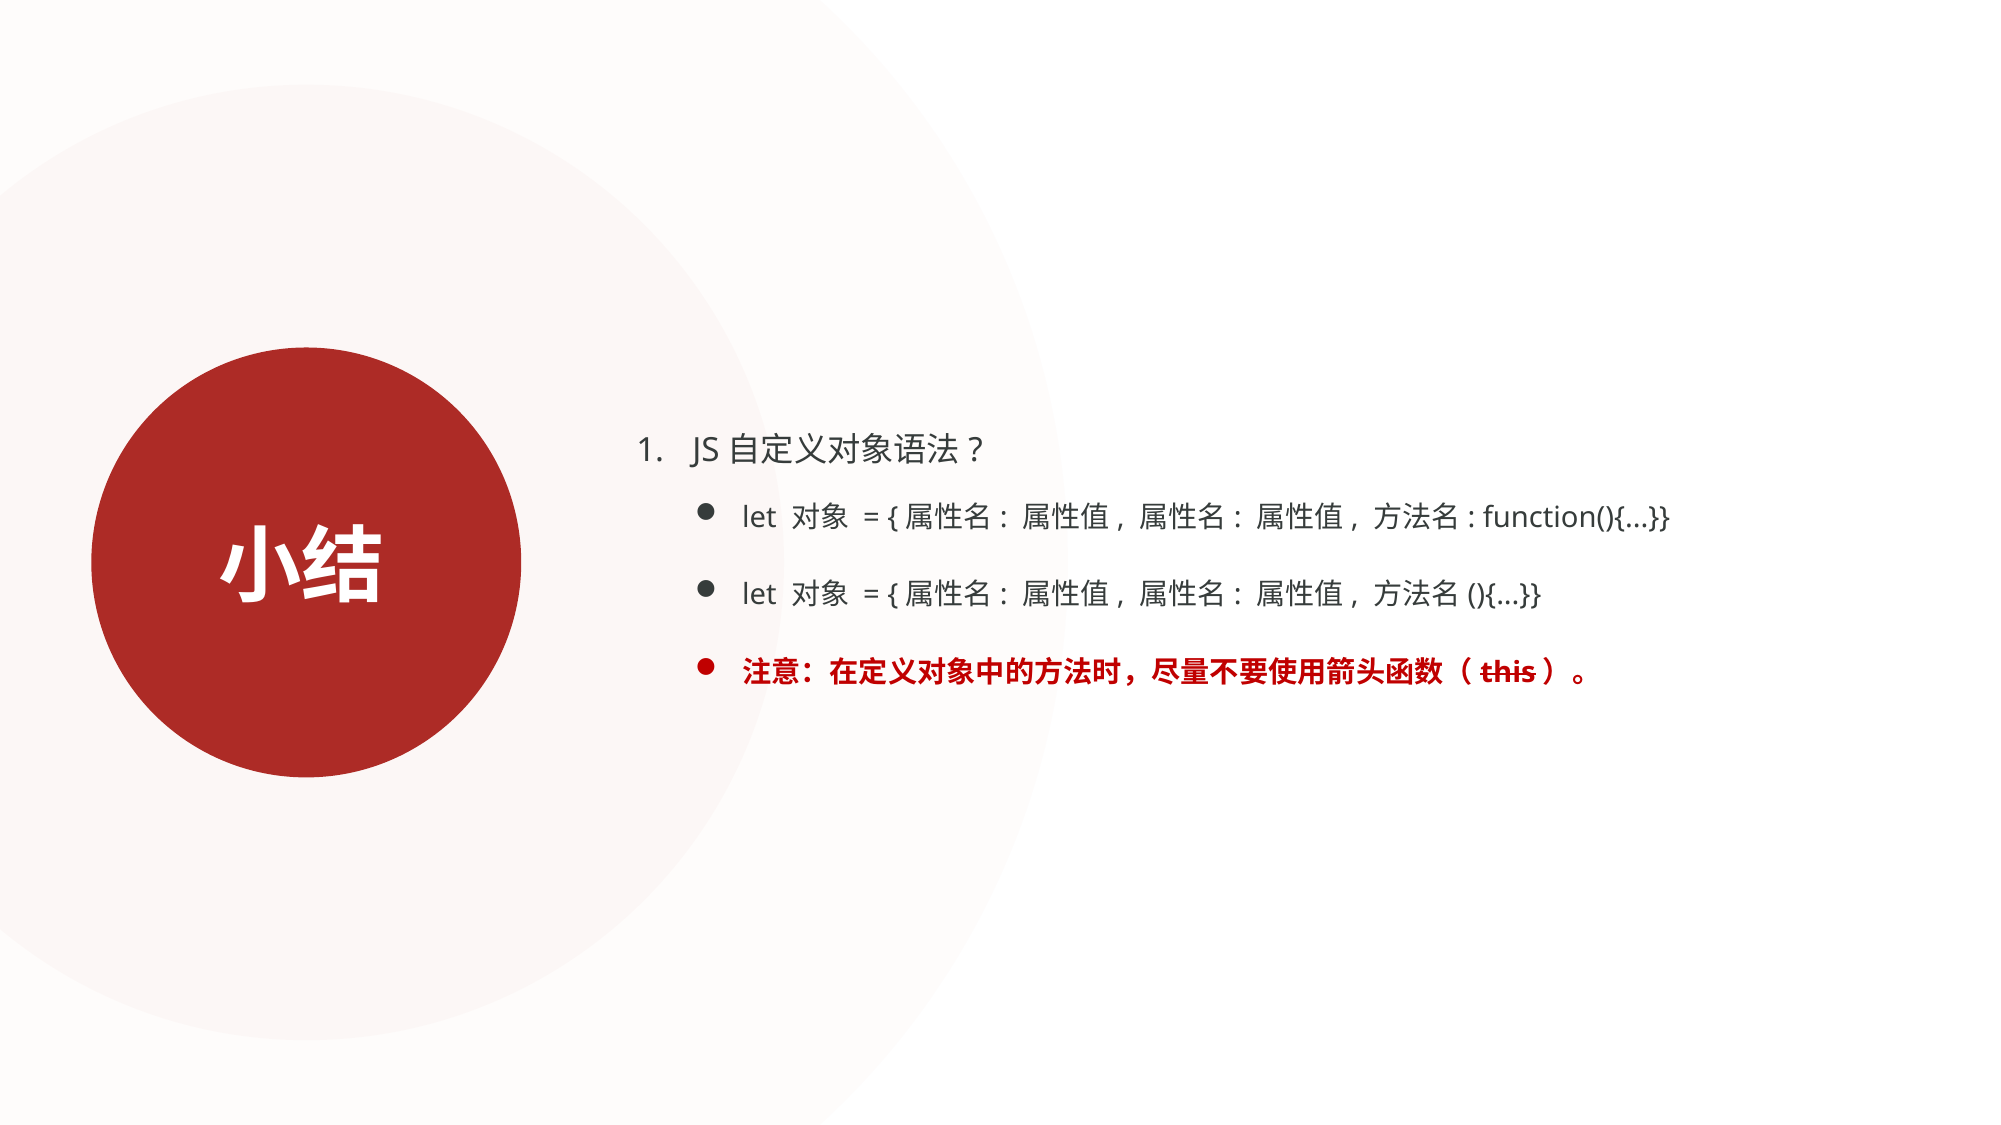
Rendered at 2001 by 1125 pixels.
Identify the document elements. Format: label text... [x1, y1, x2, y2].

list JS自定义对象语法? let 对象 = {属性名: 属性值, 属性名: 属性值, 方法名: function(){...}} let 对象 = {属性名: 属性值, 属性名: 属性值, 方法名(){...}} 注意：在定义对象中的方法时，尽量不要使用箭头函数（this）。 [621, 223, 1926, 874]
